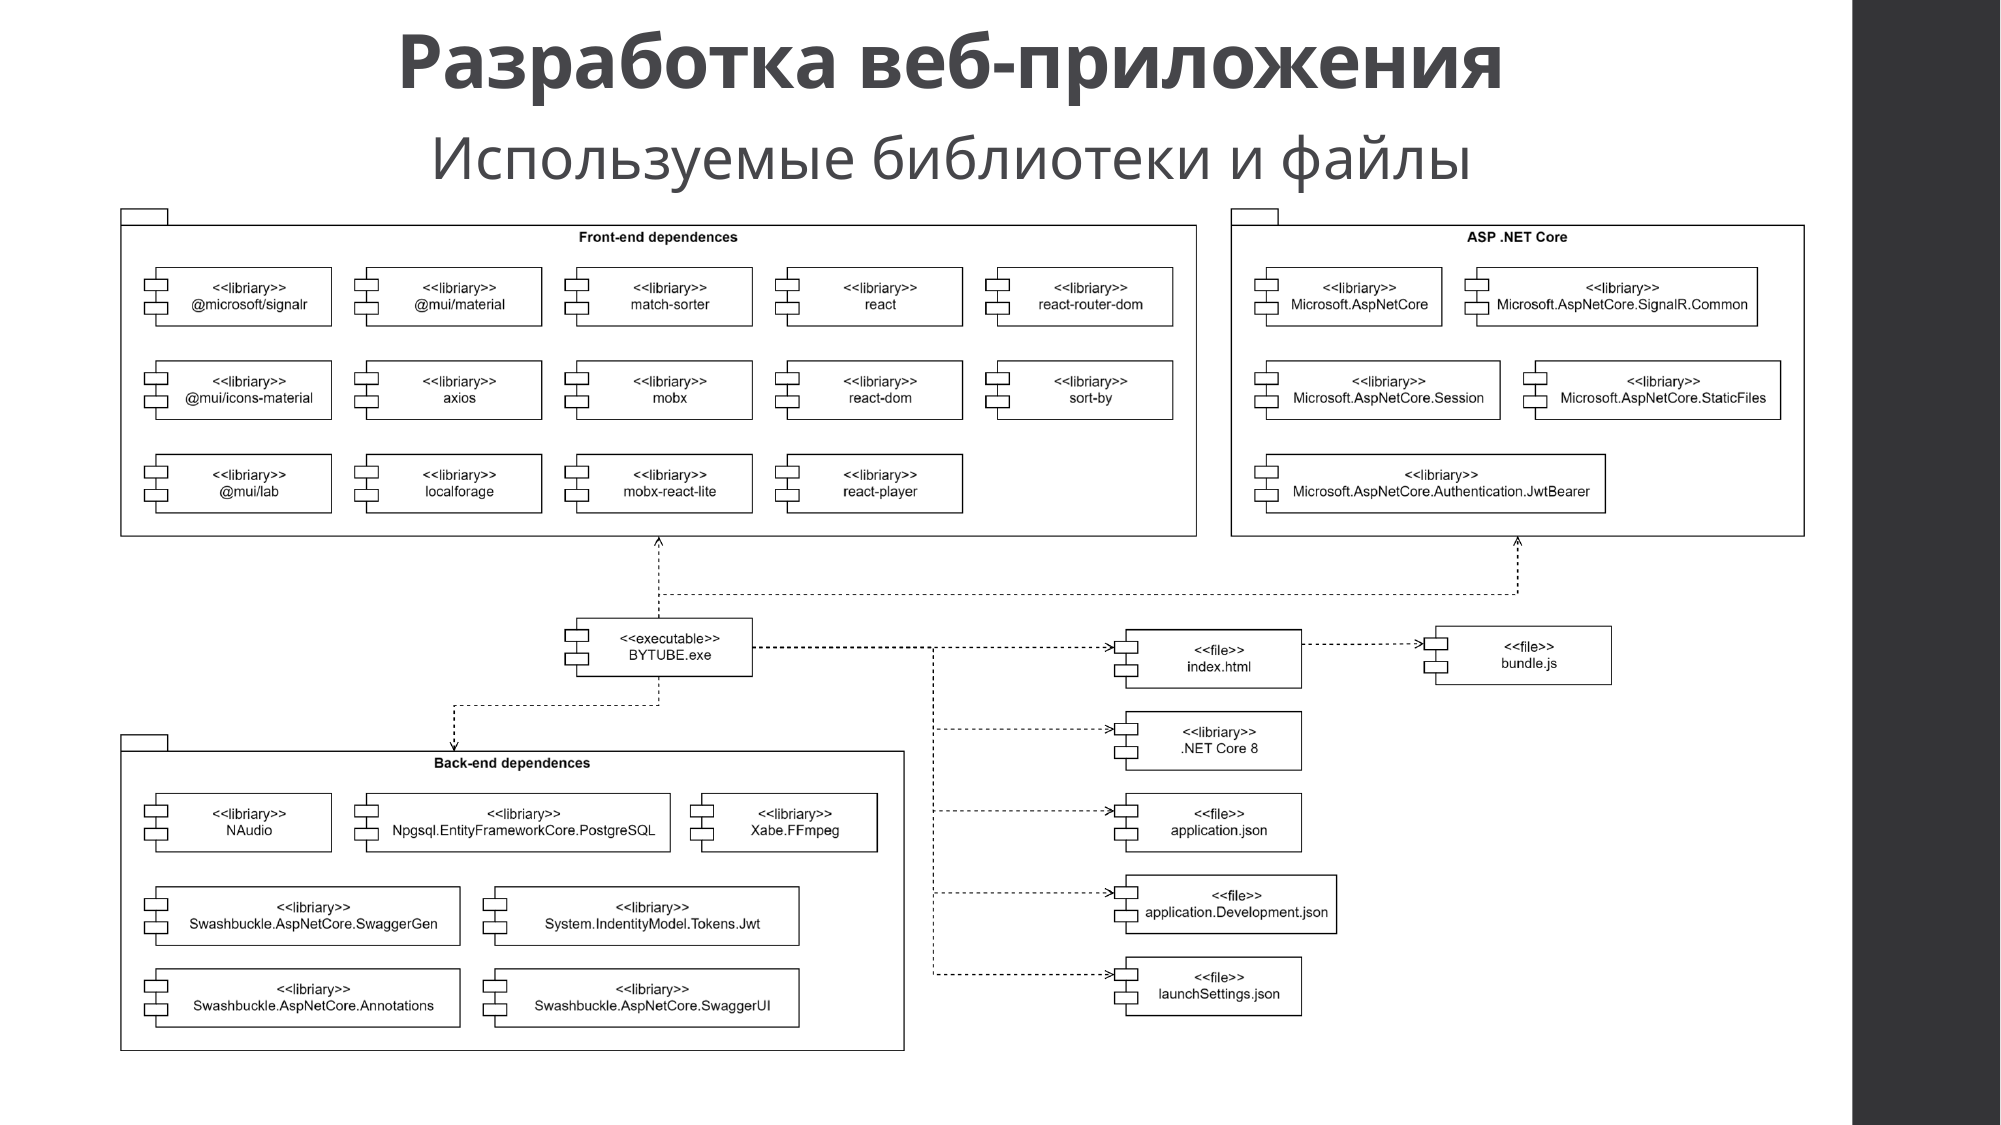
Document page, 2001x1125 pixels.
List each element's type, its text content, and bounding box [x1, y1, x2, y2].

picture [111, 198, 1814, 1061]
text_box Используемые библиотеки и файлы [171, 113, 1732, 194]
text_box Разработка веб-приложения [156, 0, 1747, 113]
